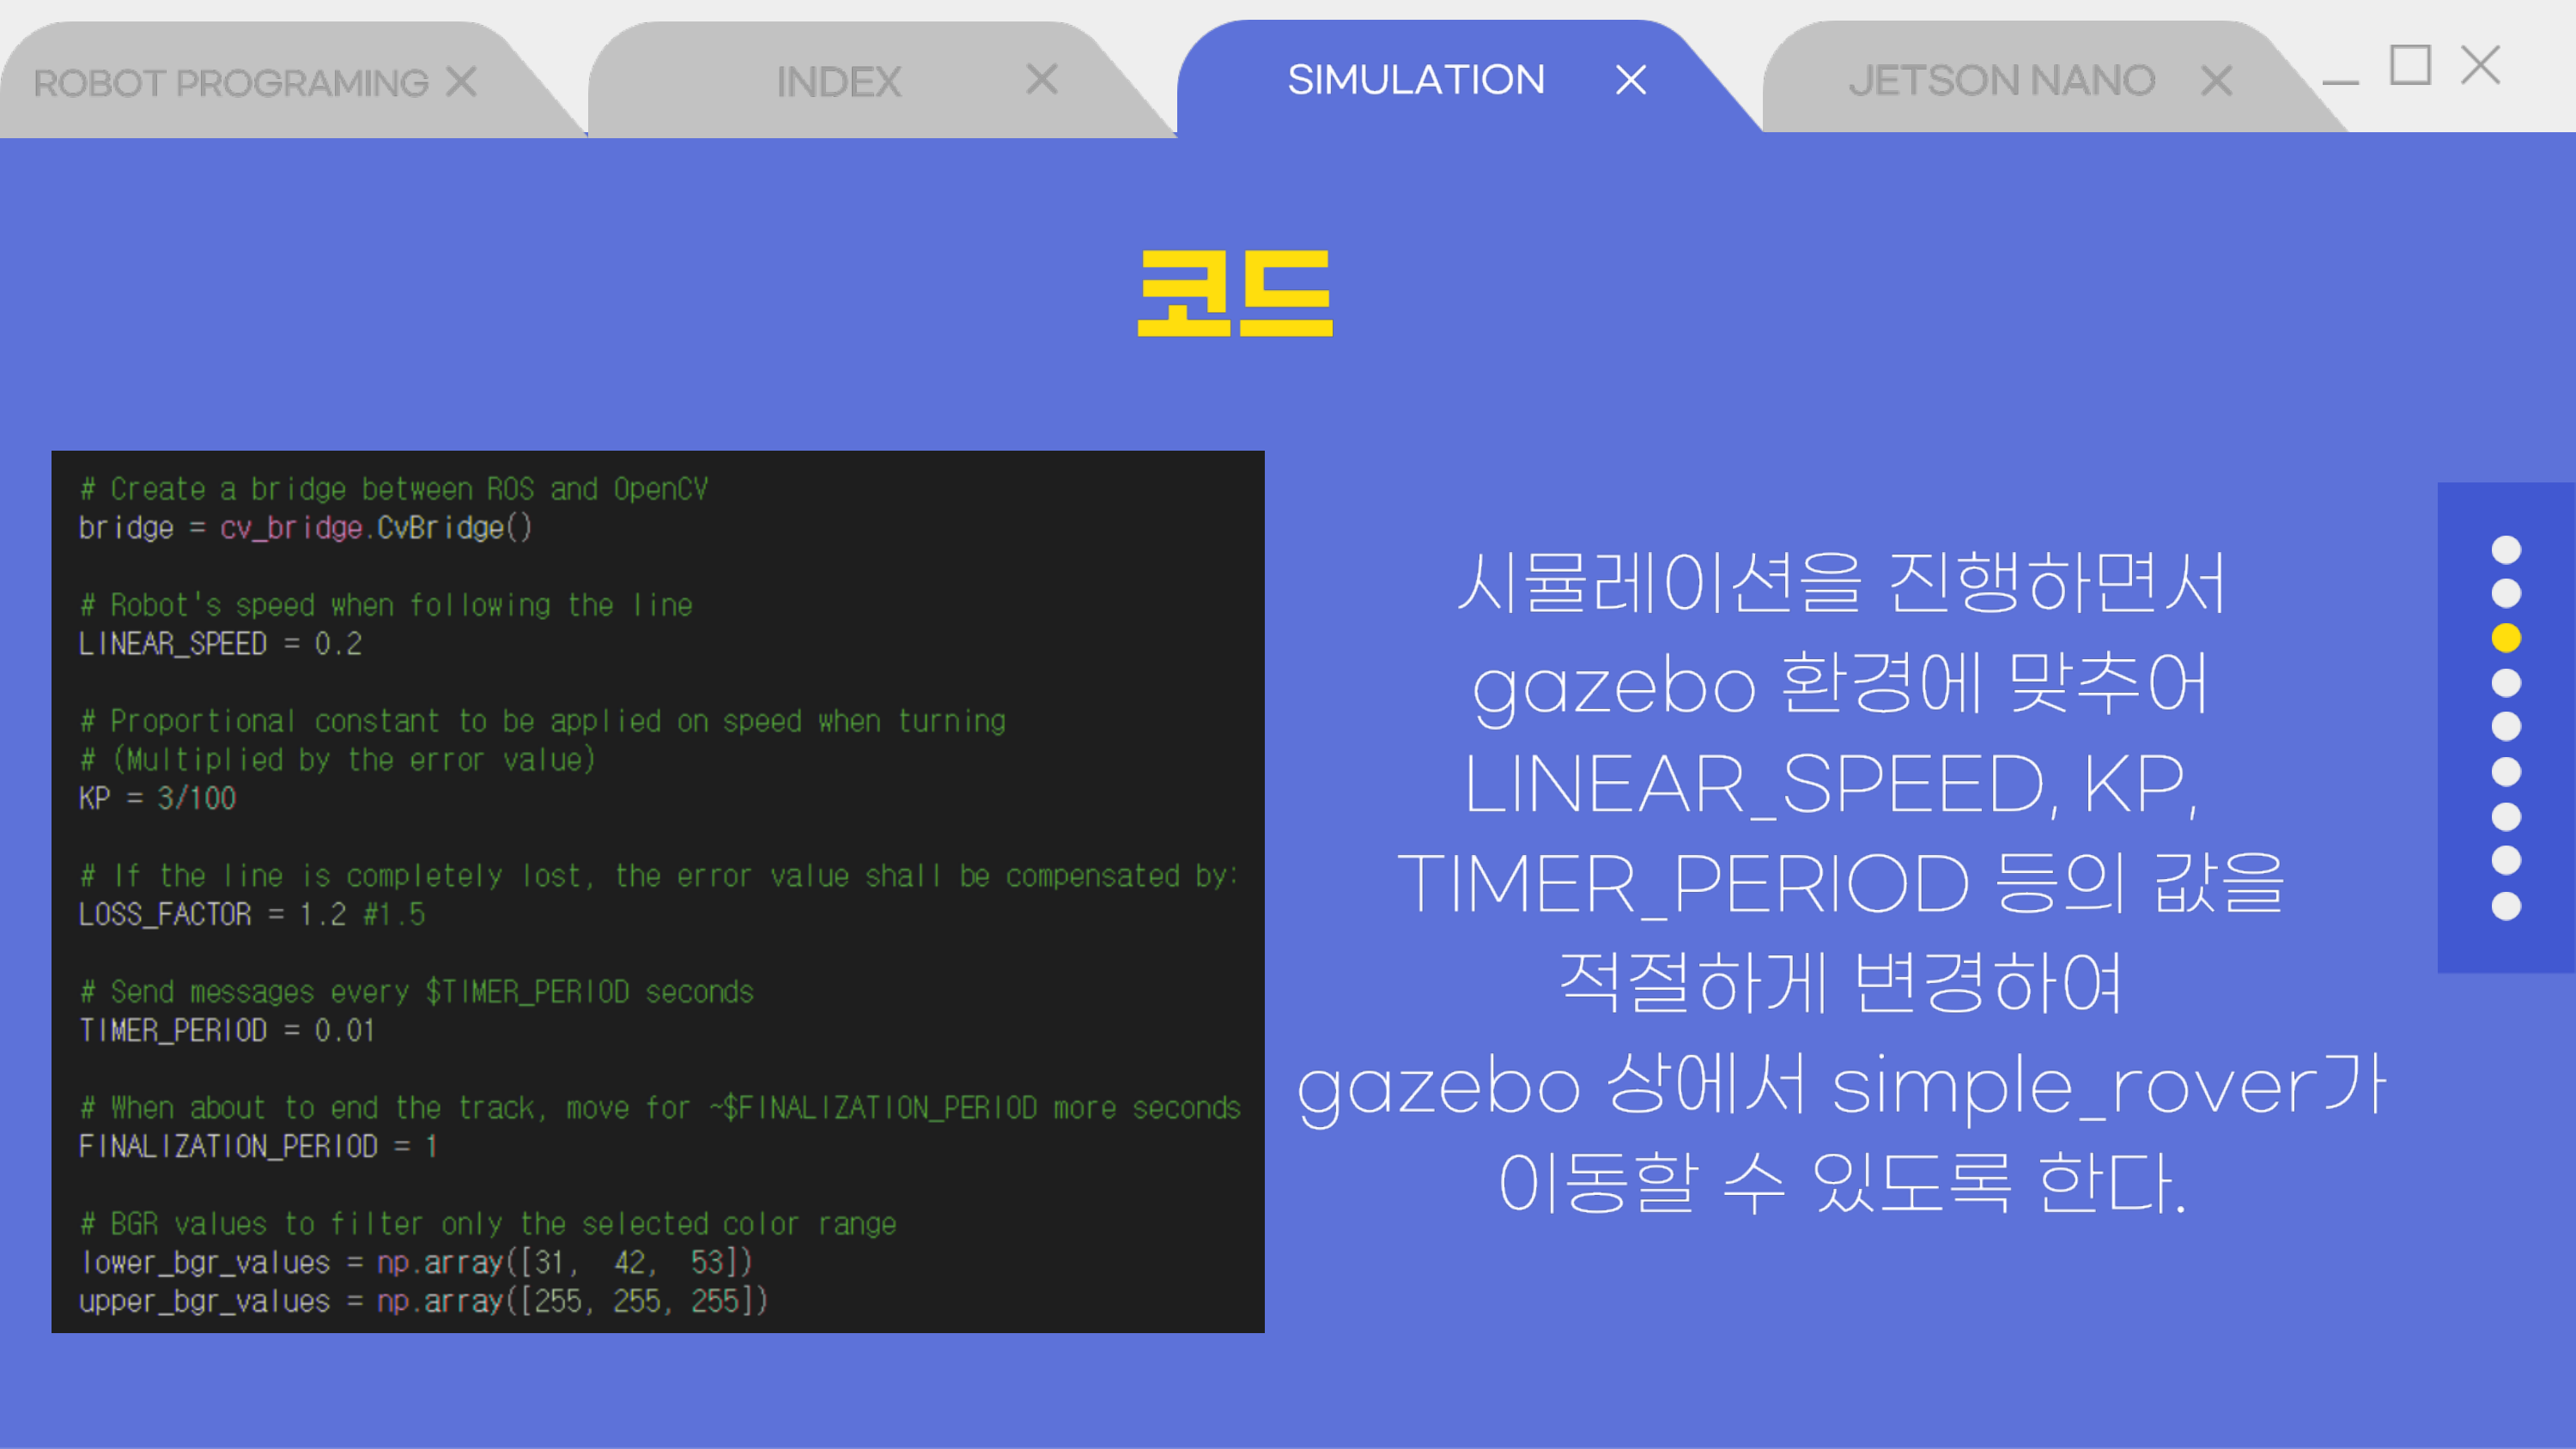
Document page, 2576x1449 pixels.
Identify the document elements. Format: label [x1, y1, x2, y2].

text_box [2492, 668, 2522, 699]
text_box [1609, 58, 1654, 102]
text_box [590, 21, 1175, 139]
text_box [2492, 712, 2522, 742]
text_box [52, 451, 1266, 1334]
text_box [2323, 44, 2500, 85]
text_box [2195, 58, 2239, 103]
text_box [1020, 57, 1065, 101]
picture [27, 58, 448, 112]
picture [1815, 53, 2177, 113]
text_box [451, 59, 484, 104]
text_box [2492, 623, 2522, 653]
text_box [2492, 846, 2522, 876]
picture [1230, 52, 1559, 112]
text_box [1177, 20, 1767, 137]
picture [652, 52, 913, 114]
text_box [1768, 21, 2353, 130]
text_box [2492, 579, 2522, 609]
text_box [0, 132, 2576, 1449]
text_box [0, 21, 589, 139]
text_box [2492, 891, 2522, 922]
text_box [2438, 482, 2576, 974]
text_box [2492, 757, 2522, 787]
text_box [2492, 535, 2522, 566]
picture [698, 213, 1391, 386]
picture [1277, 530, 2422, 1250]
text_box [2492, 802, 2522, 833]
